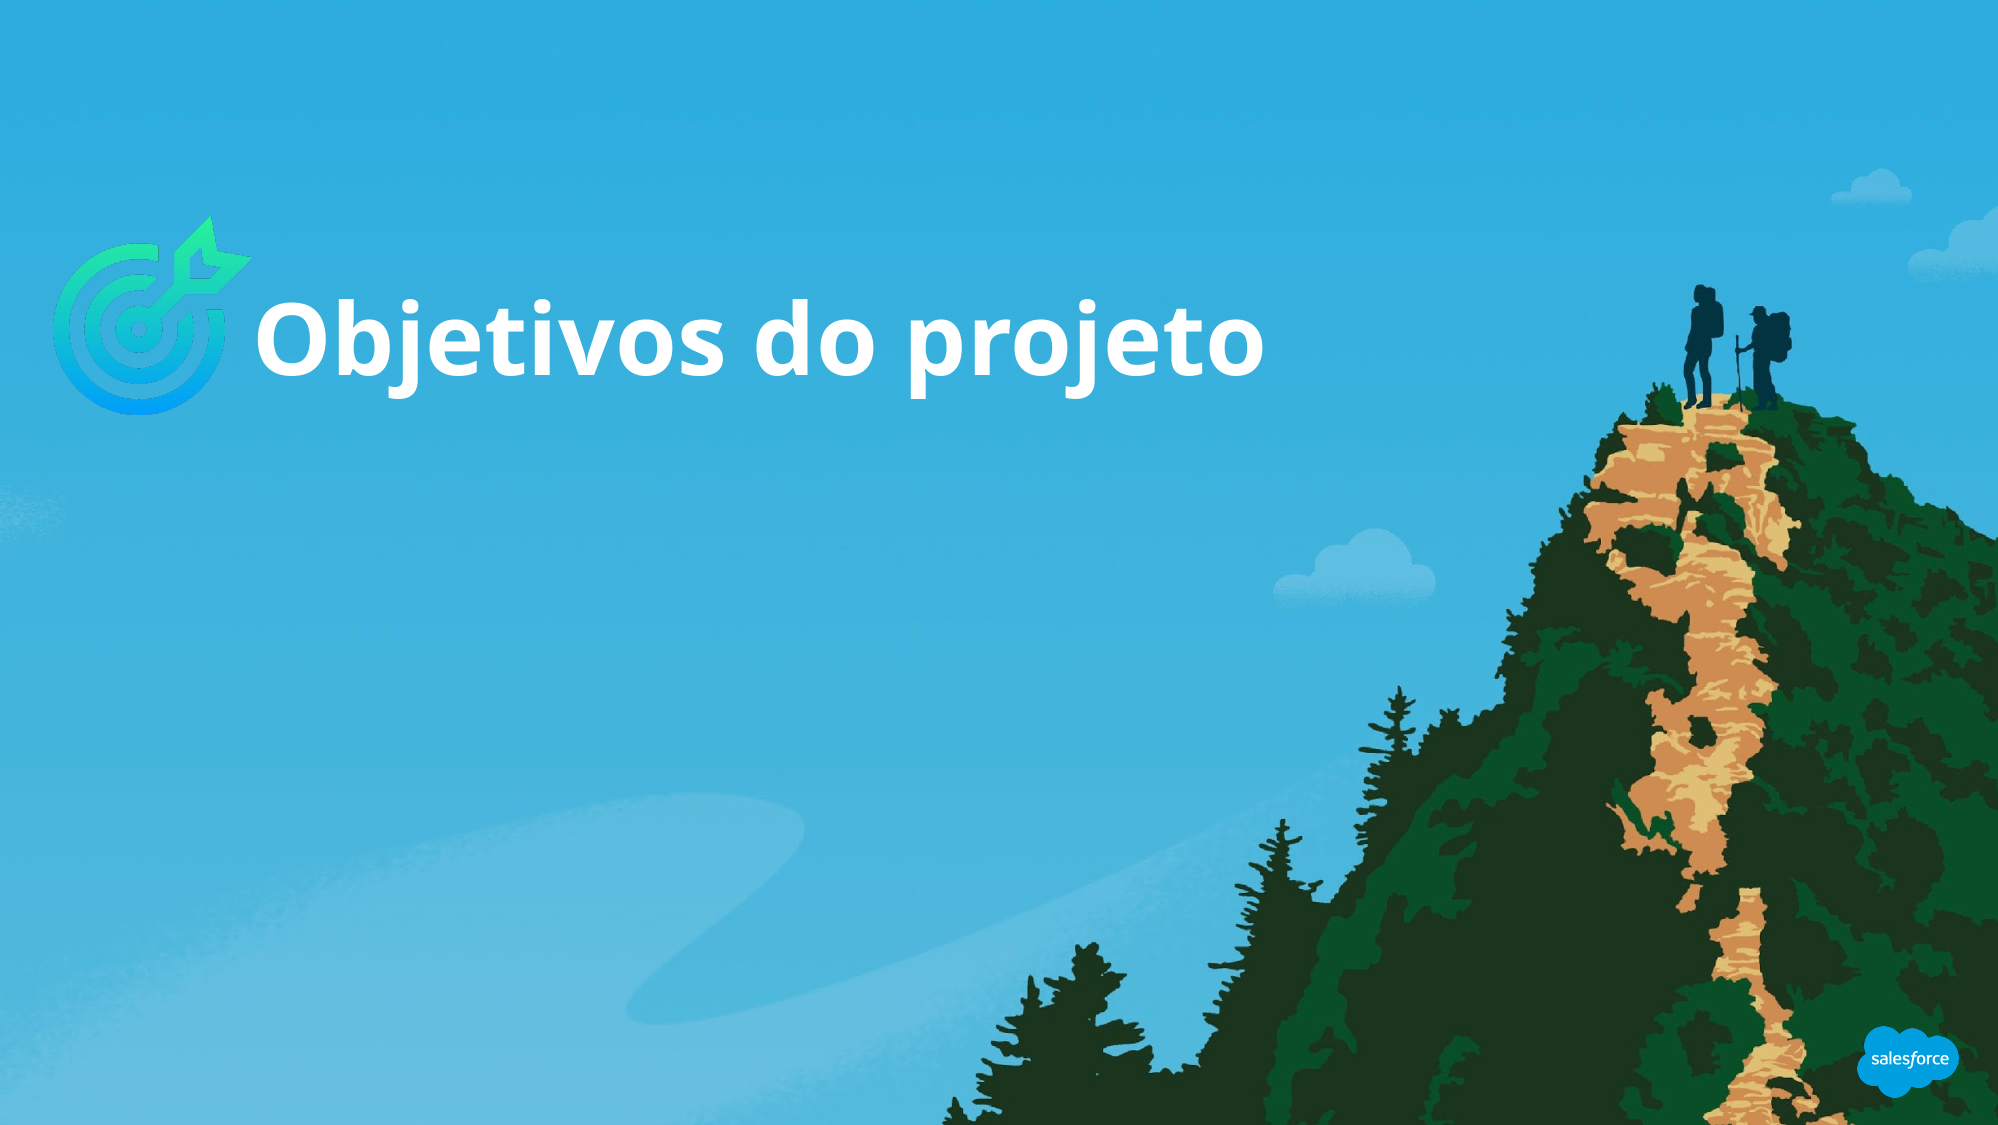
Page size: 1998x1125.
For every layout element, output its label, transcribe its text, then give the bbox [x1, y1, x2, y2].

title Objetivos do projeto [251, 214, 1429, 399]
picture [0, 0, 1998, 1125]
